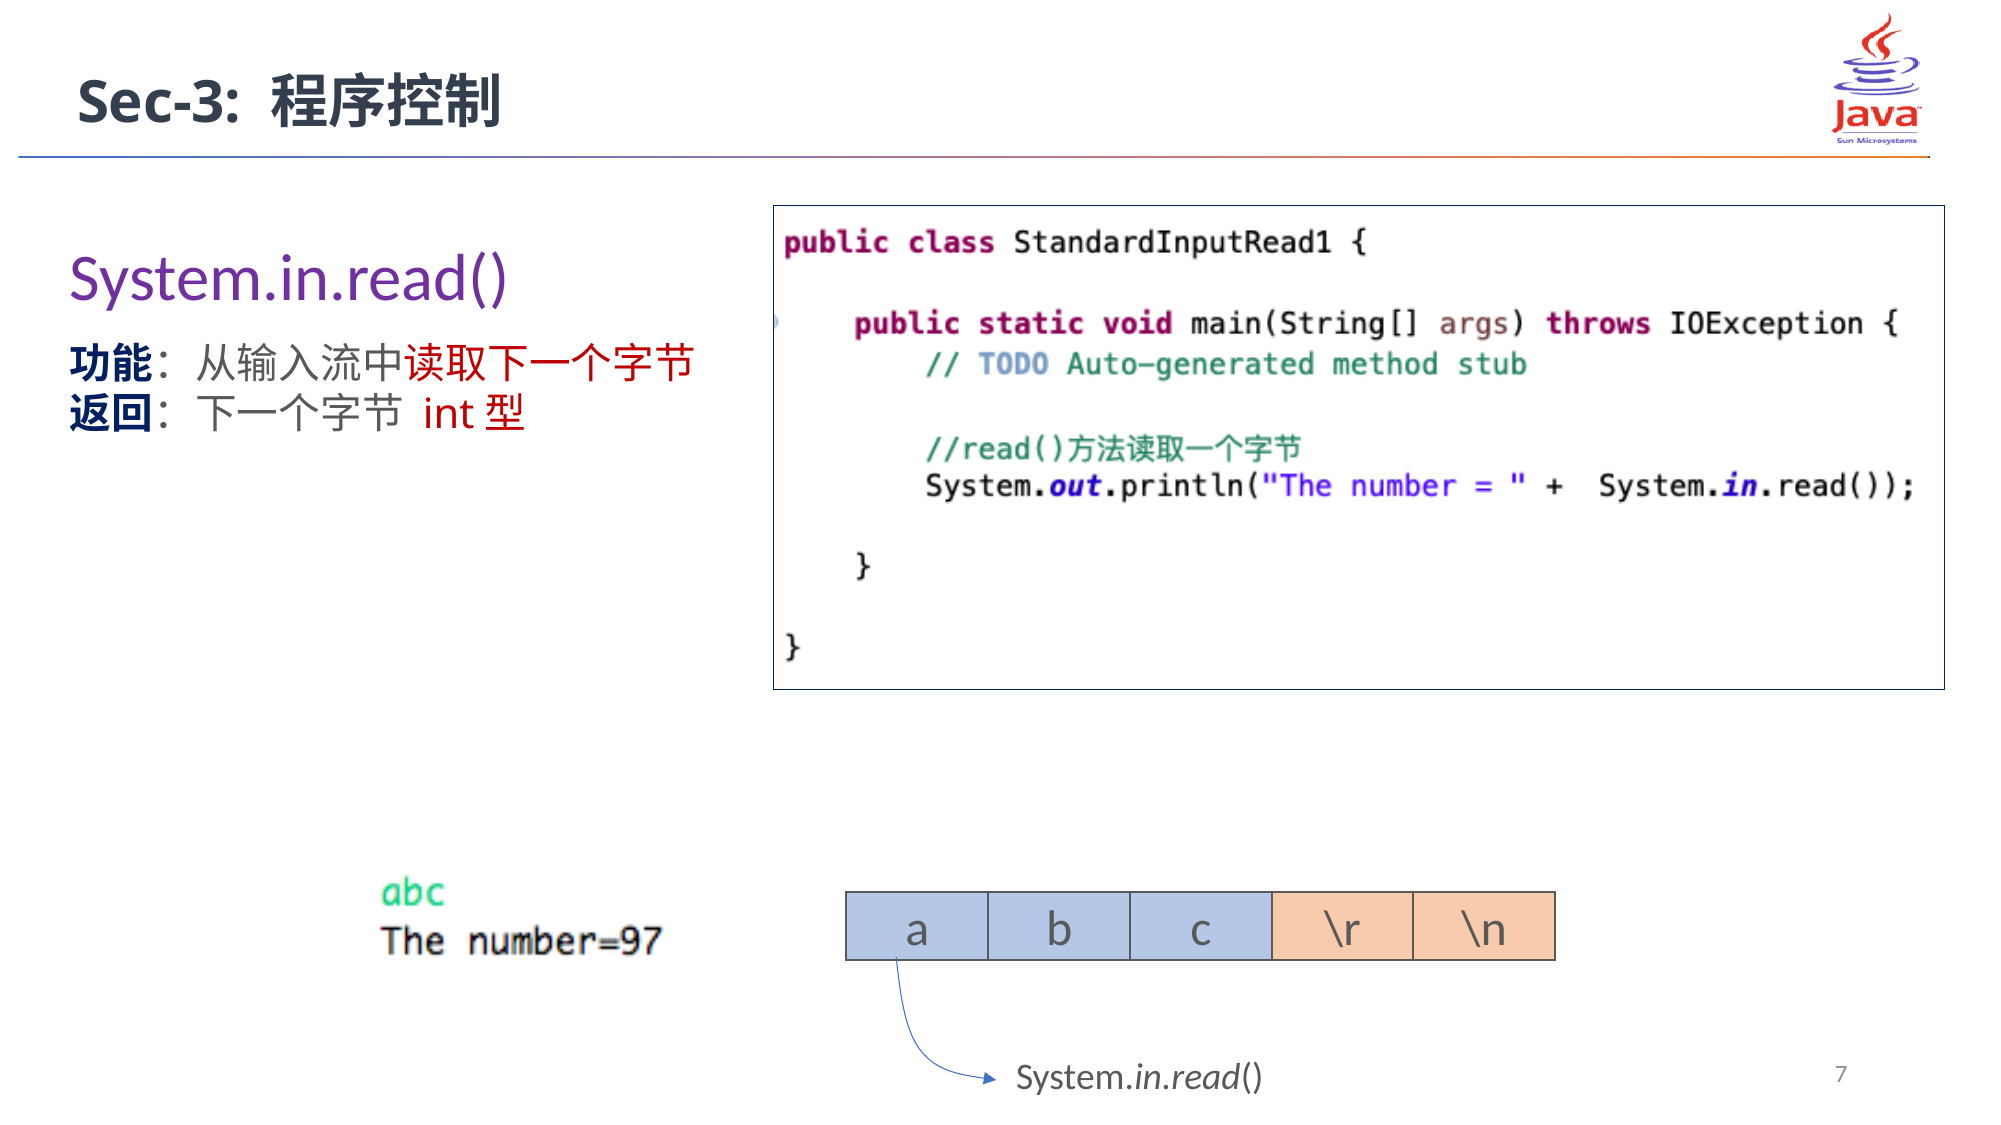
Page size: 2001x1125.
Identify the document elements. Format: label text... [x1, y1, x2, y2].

text_box a [845, 891, 987, 961]
text_box \n [1412, 891, 1556, 961]
text_box Sec-3: 程序控制 [75, 62, 1047, 135]
text_box [895, 956, 997, 1085]
slide_number 7 [1412, 1042, 1863, 1103]
text_box System.in.read() [55, 226, 563, 321]
picture [376, 868, 705, 969]
text_box c [1129, 891, 1271, 961]
text_box 功能：从输入流中读取下一个字节 返回：下一个字节 int型 [54, 329, 773, 445]
picture [1825, 9, 1930, 149]
text_box b [987, 891, 1129, 961]
text_box \r [1271, 891, 1412, 961]
text_box System.in.read() [1001, 1045, 1279, 1105]
picture [773, 205, 1945, 690]
